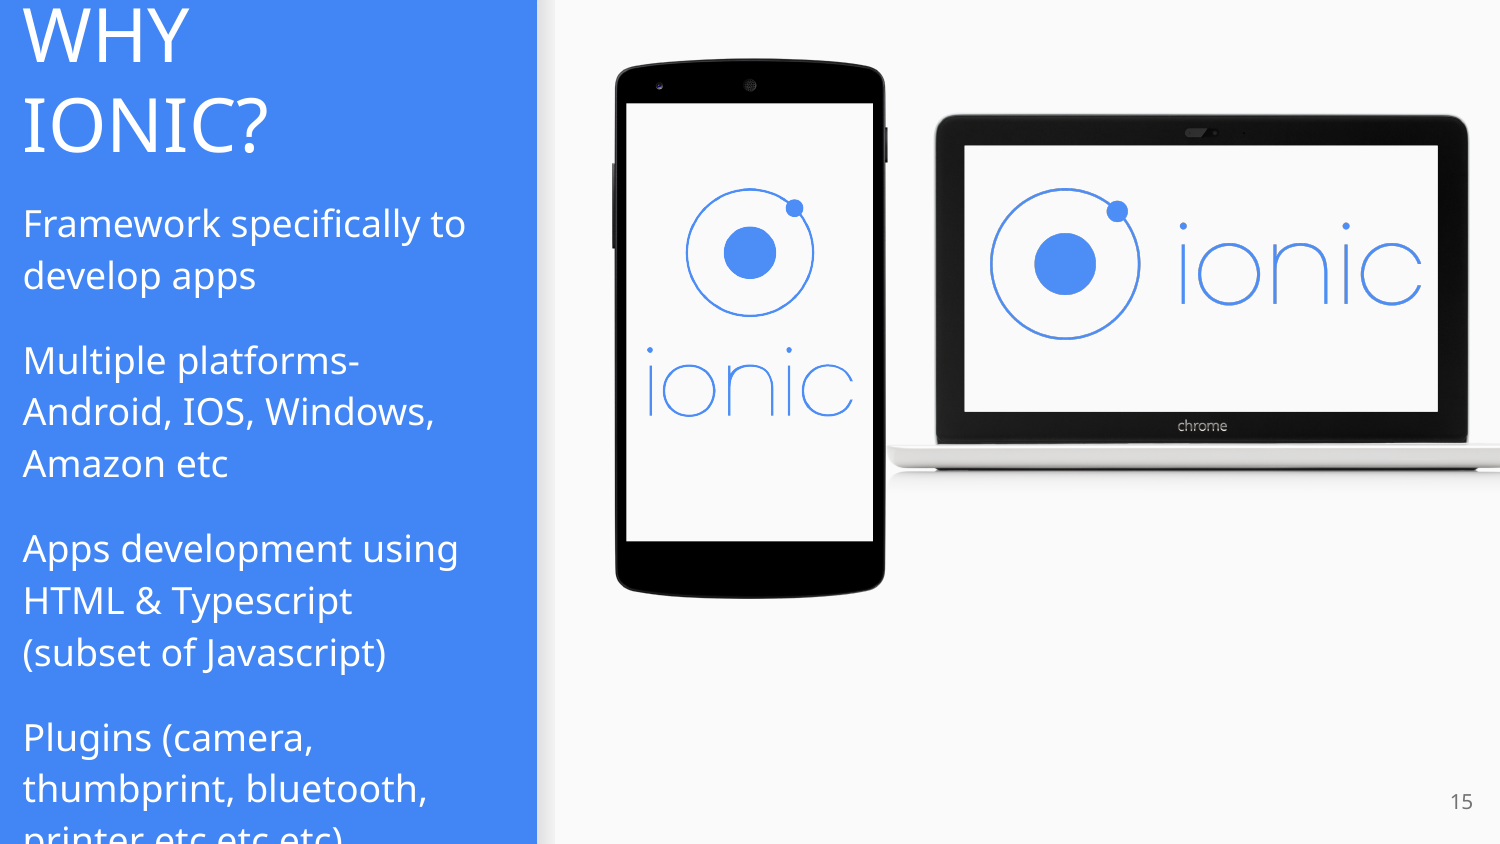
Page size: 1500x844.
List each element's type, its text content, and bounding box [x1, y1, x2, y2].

title WHY IONIC? [7, 58, 469, 178]
list Framework specifically to develop apps Multiple platforms-Android, IOS, Windows, Amazon etc Apps development using HTML & Typescript (subset of Javascript) Plugins (camera, thumbprint, bluetooth, printer etc etc etc) [7, 178, 496, 666]
picture [612, 58, 1500, 600]
slide_number 15 [1398, 770, 1489, 835]
